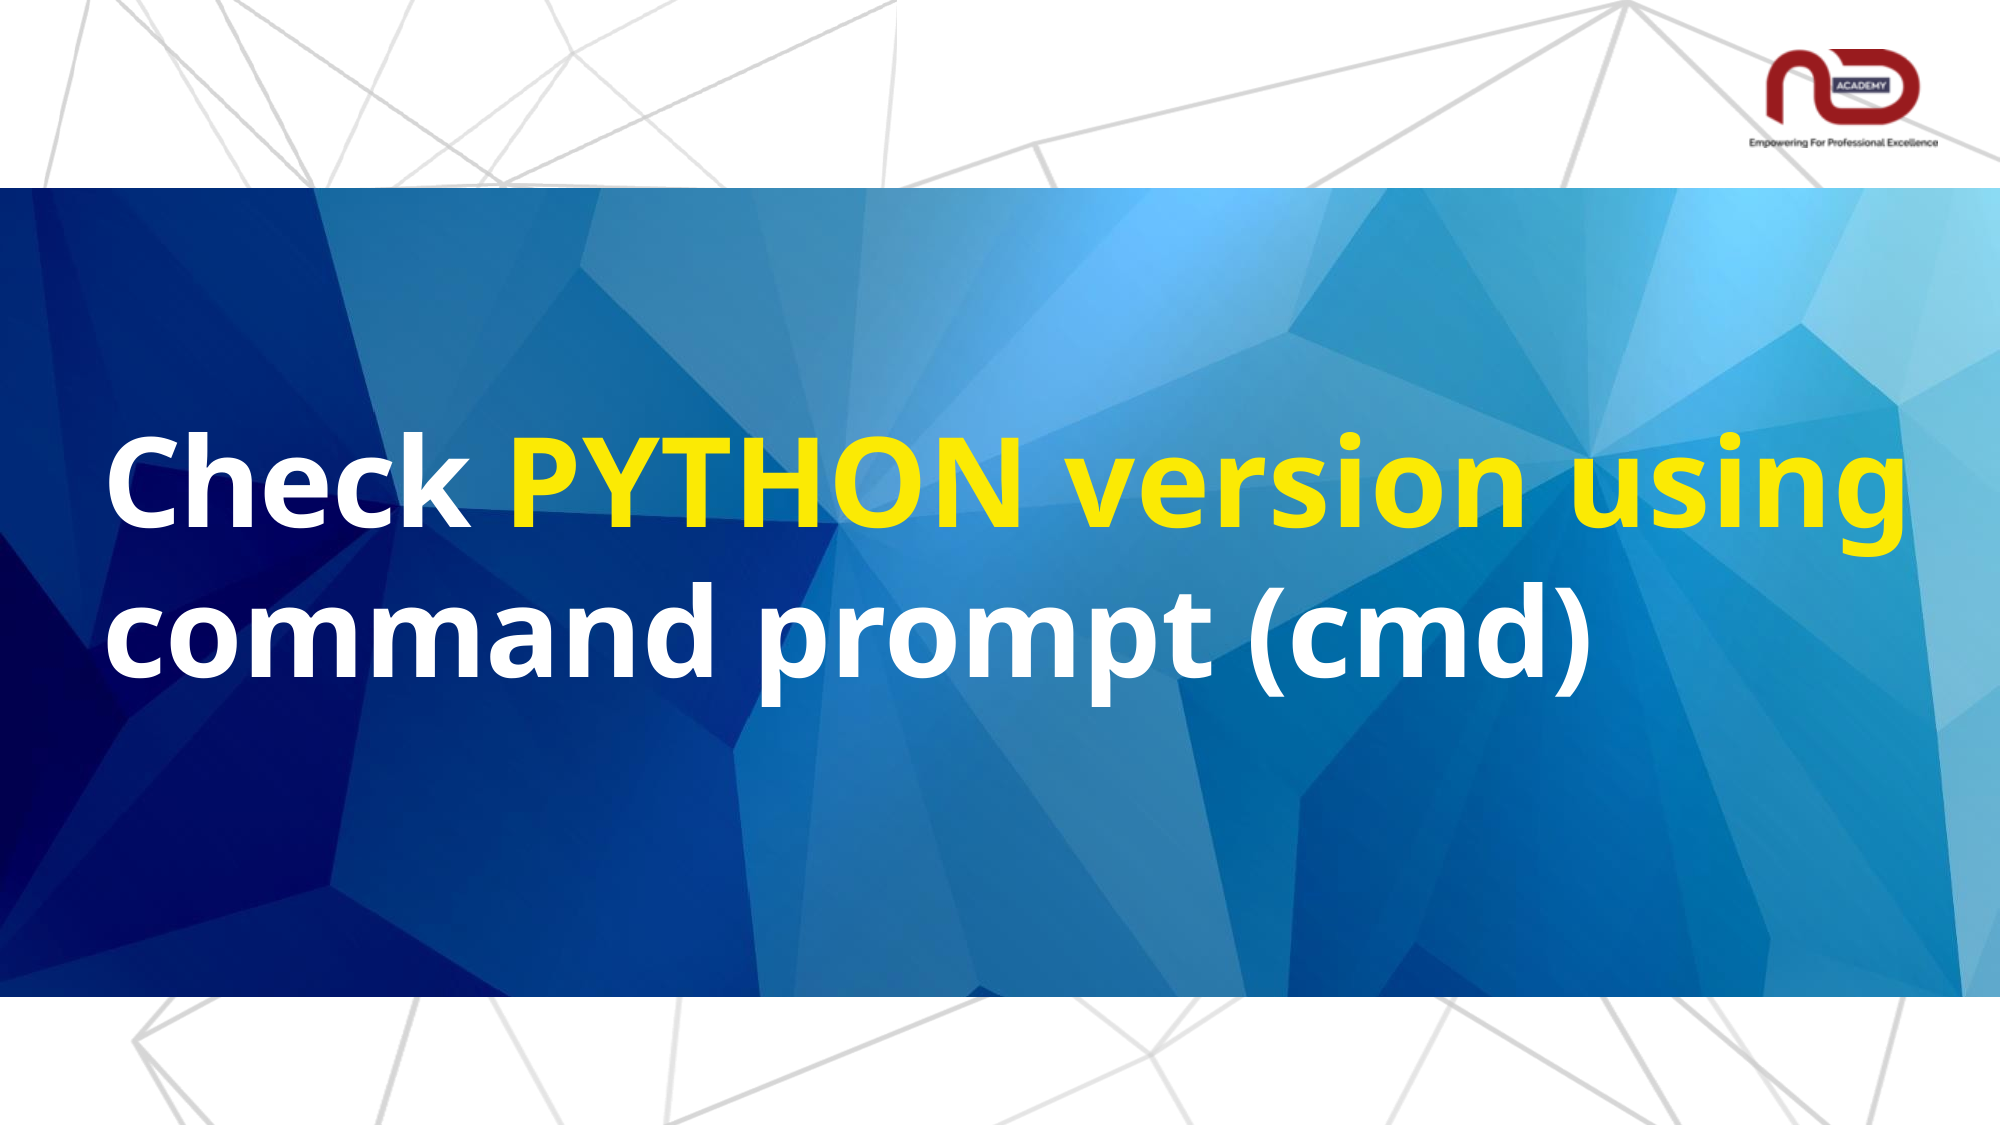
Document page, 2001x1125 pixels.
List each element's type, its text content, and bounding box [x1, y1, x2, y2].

picture [0, 0, 2000, 1125]
title Check PYTHON version using command prompt (cmd) [99, 399, 1975, 703]
